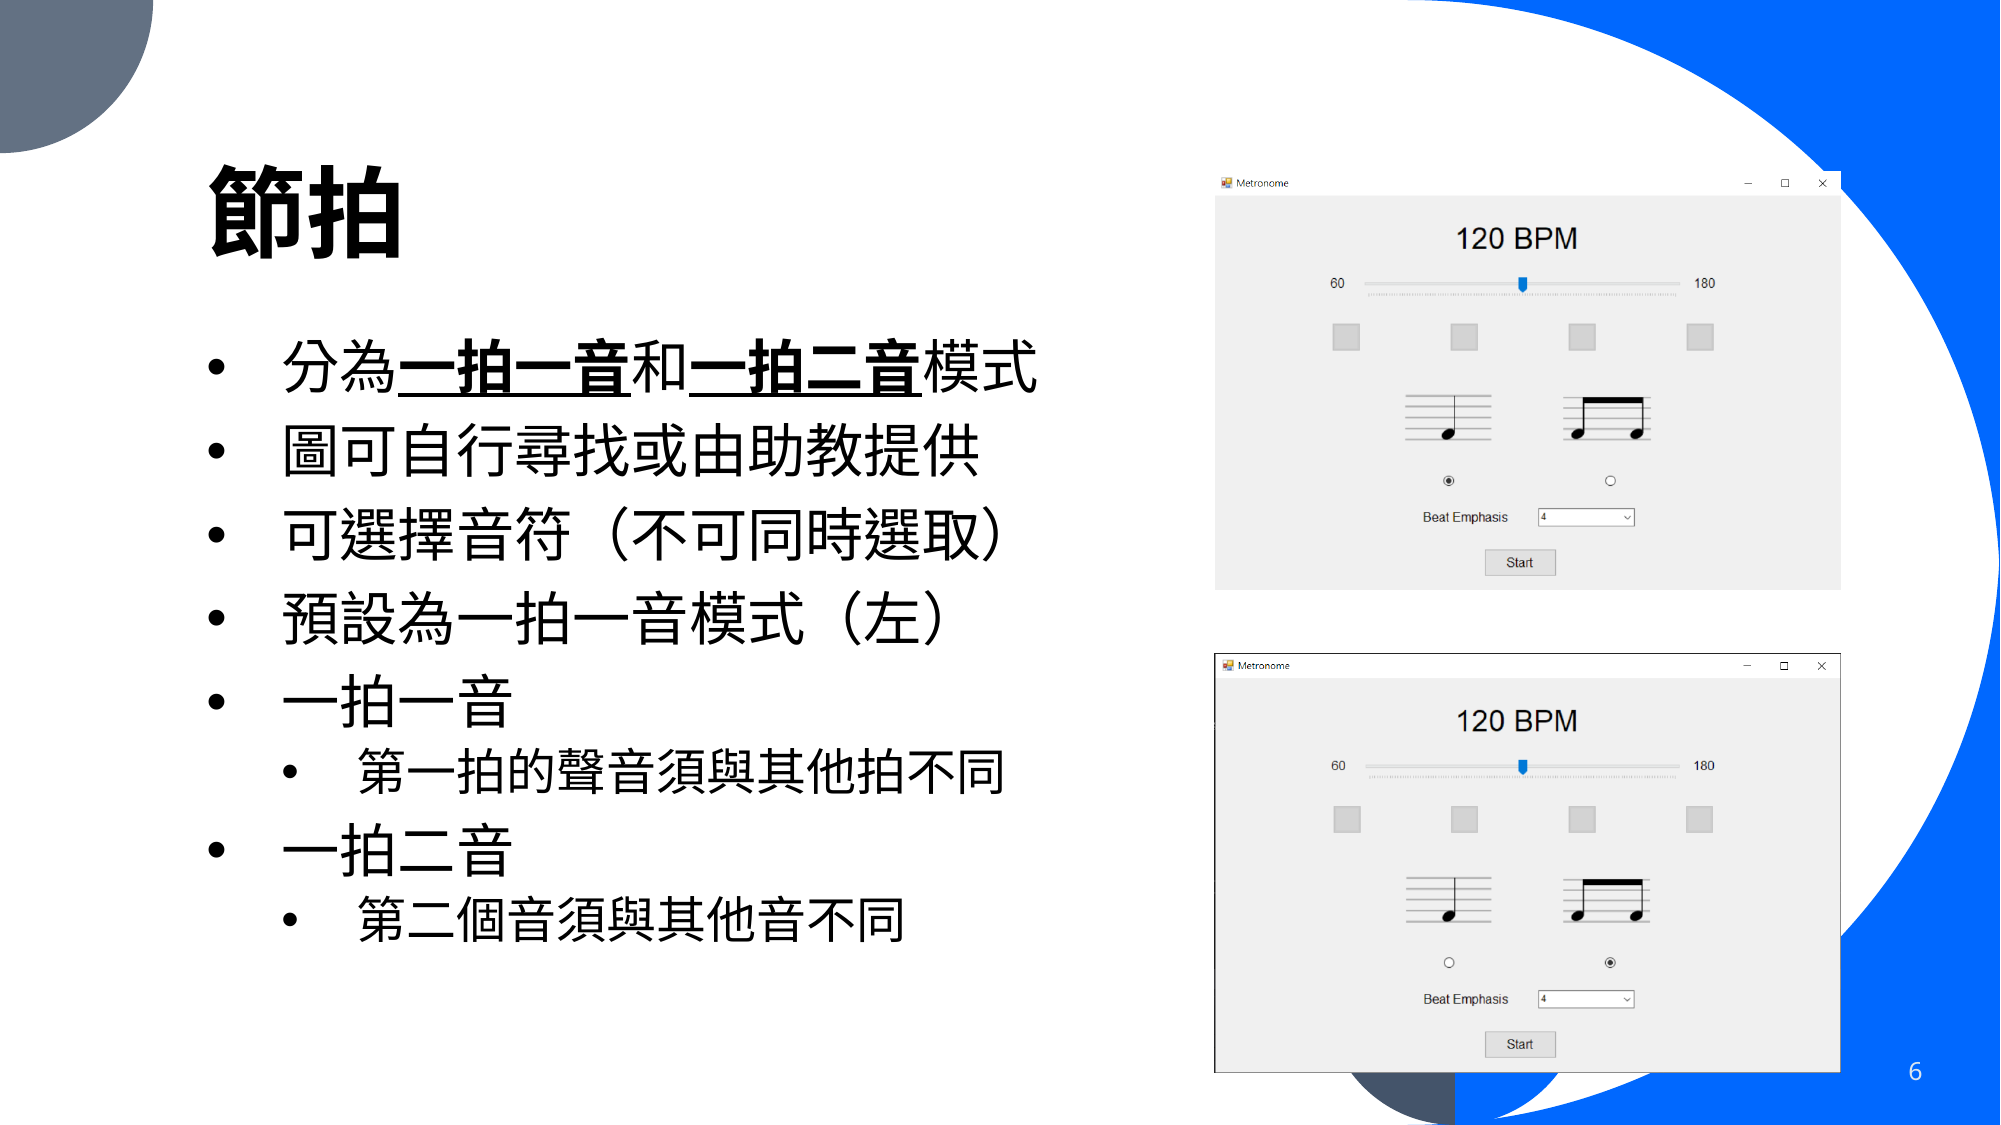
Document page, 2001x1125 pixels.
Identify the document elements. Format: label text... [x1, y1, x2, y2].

picture [1214, 653, 1841, 1073]
picture [1215, 171, 1841, 590]
title 節拍 [191, 62, 1796, 280]
list 分為一拍一音和一拍二音模式 圖可自行尋找或由助教提供 可選擇音符（不可同時選取） 預設為一拍一音模式（左） 一拍一音 第一拍的聲音須與其他拍不同 一拍二音 第二個音須與其他音不同 [191, 330, 1077, 1043]
slide_number 6 [1665, 1042, 1938, 1103]
